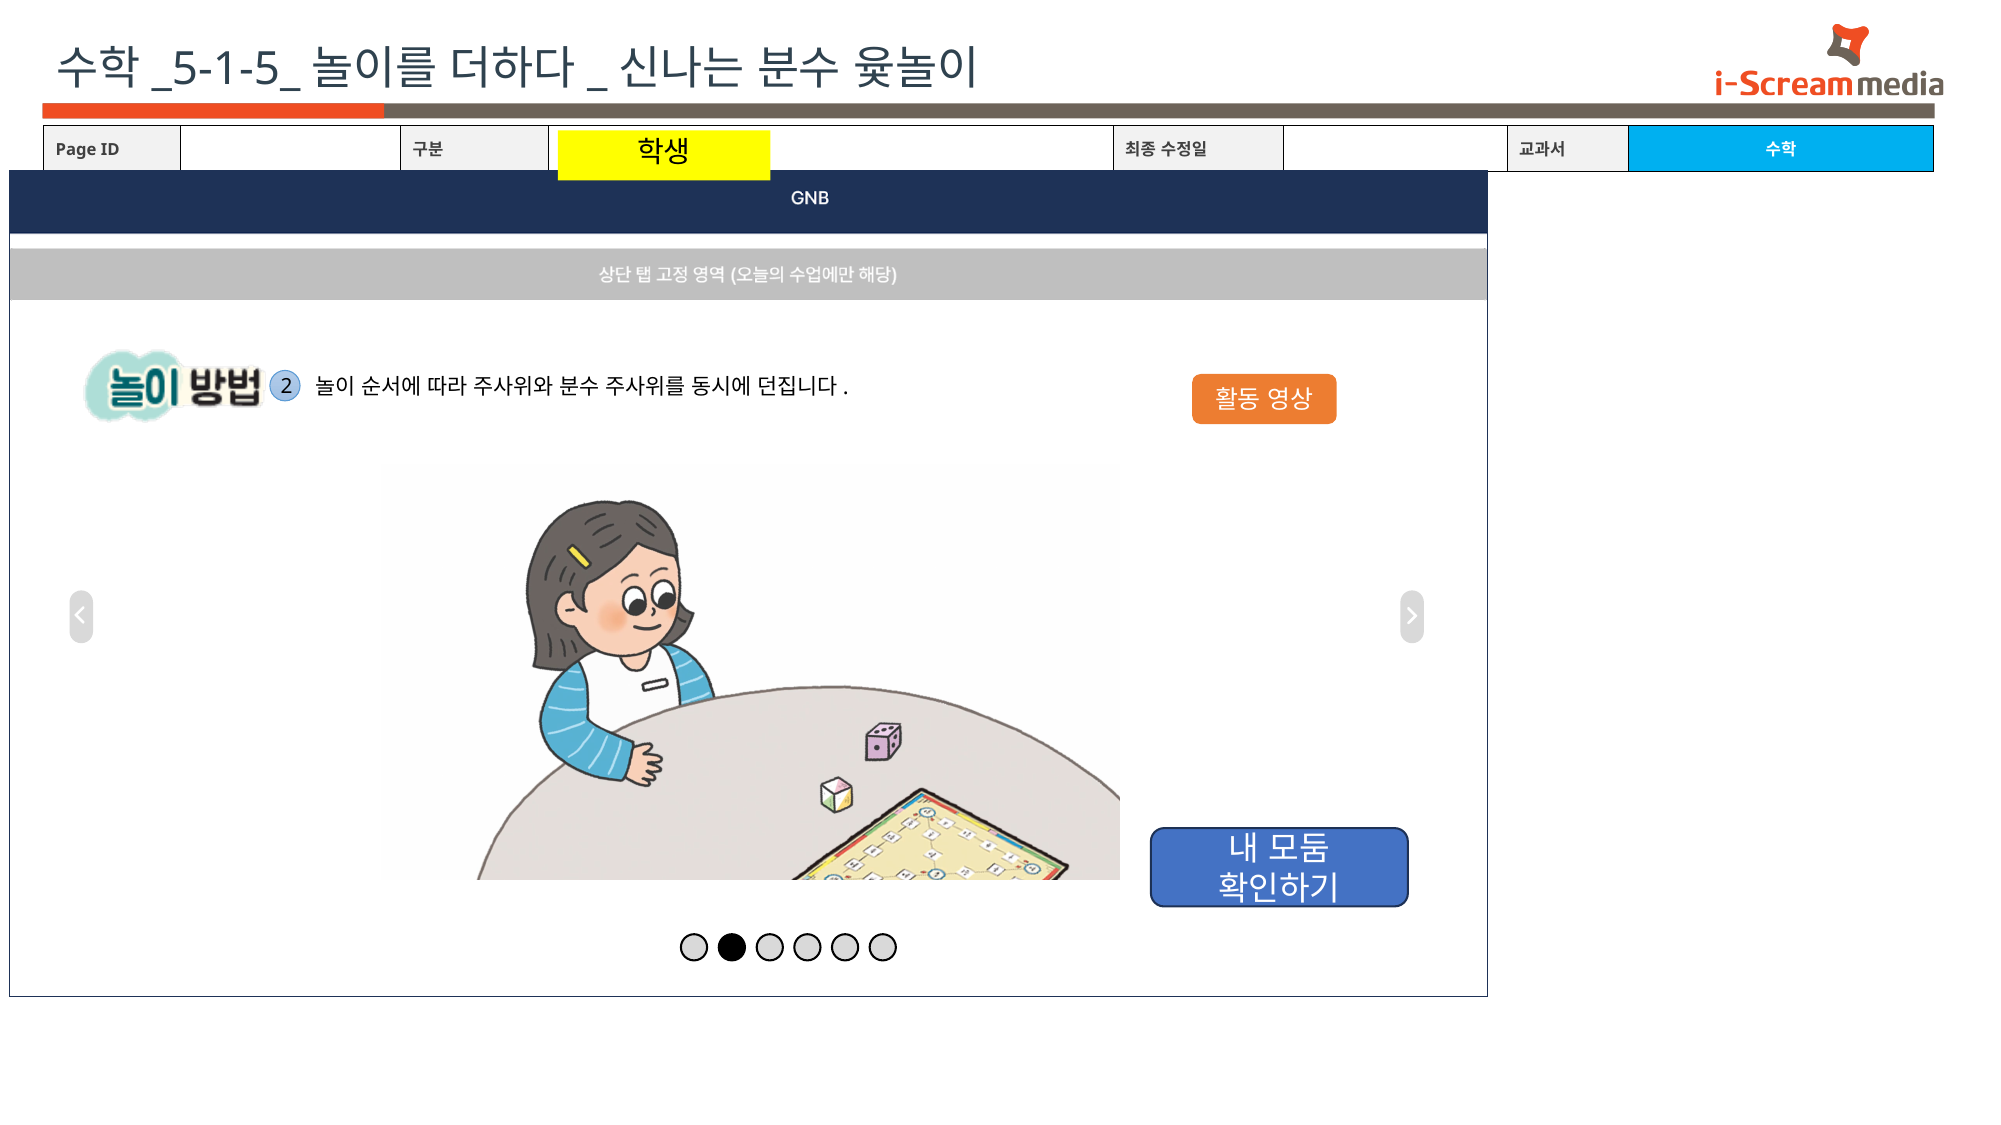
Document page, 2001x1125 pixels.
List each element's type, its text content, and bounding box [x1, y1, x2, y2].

title 수학_5-1-5_놀이를 더하다_신나는 분수 윷놀이 [41, 44, 1683, 95]
text_box 학생 [557, 130, 771, 181]
text_box 활동 영상 [1191, 404, 1338, 426]
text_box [69, 590, 93, 644]
text_box 내 모둠 확인하기 [1149, 827, 1409, 908]
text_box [303, 357, 1463, 404]
picture [1715, 23, 1944, 96]
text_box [1400, 590, 1424, 644]
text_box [680, 934, 896, 961]
picture [10, 171, 1487, 996]
